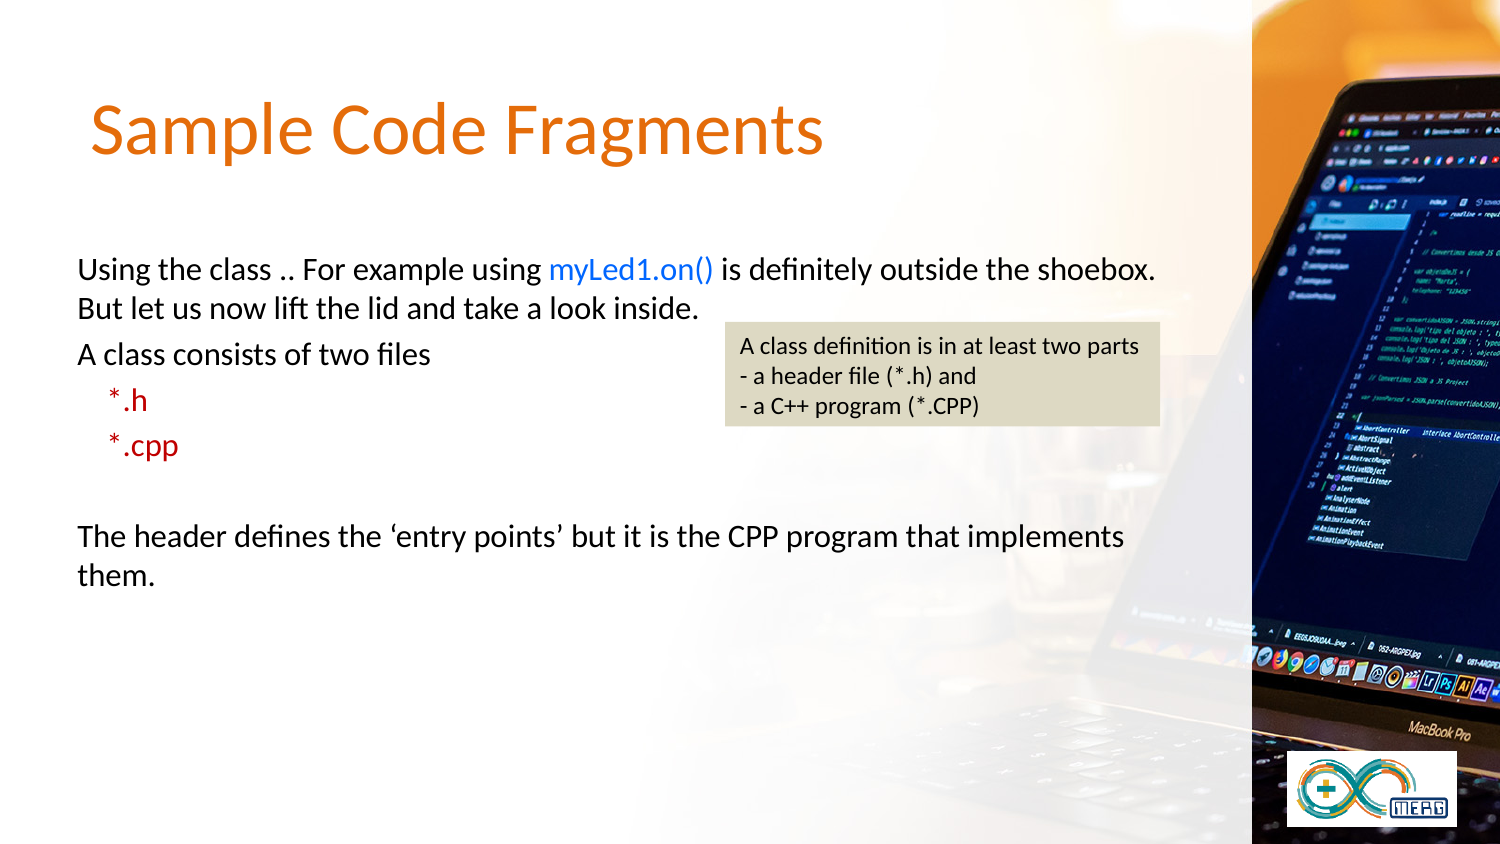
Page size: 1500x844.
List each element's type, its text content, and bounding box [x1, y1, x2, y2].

picture [0, 0, 1500, 844]
title Sample Code Fragments [75, 61, 1226, 187]
text_box A class definition is in at least two parts - a header file (*.h) and - a C++ program (*.CPP) [725, 321, 1161, 427]
list Using the class .. For example using myLed1.on() is definitely outside the shoebox. But let us now lift the lid and take a look inside. A class consists of two files *.h *.cpp The header defines the ‘entry points’ but it is the CPP program that implements them. [62, 240, 1214, 604]
